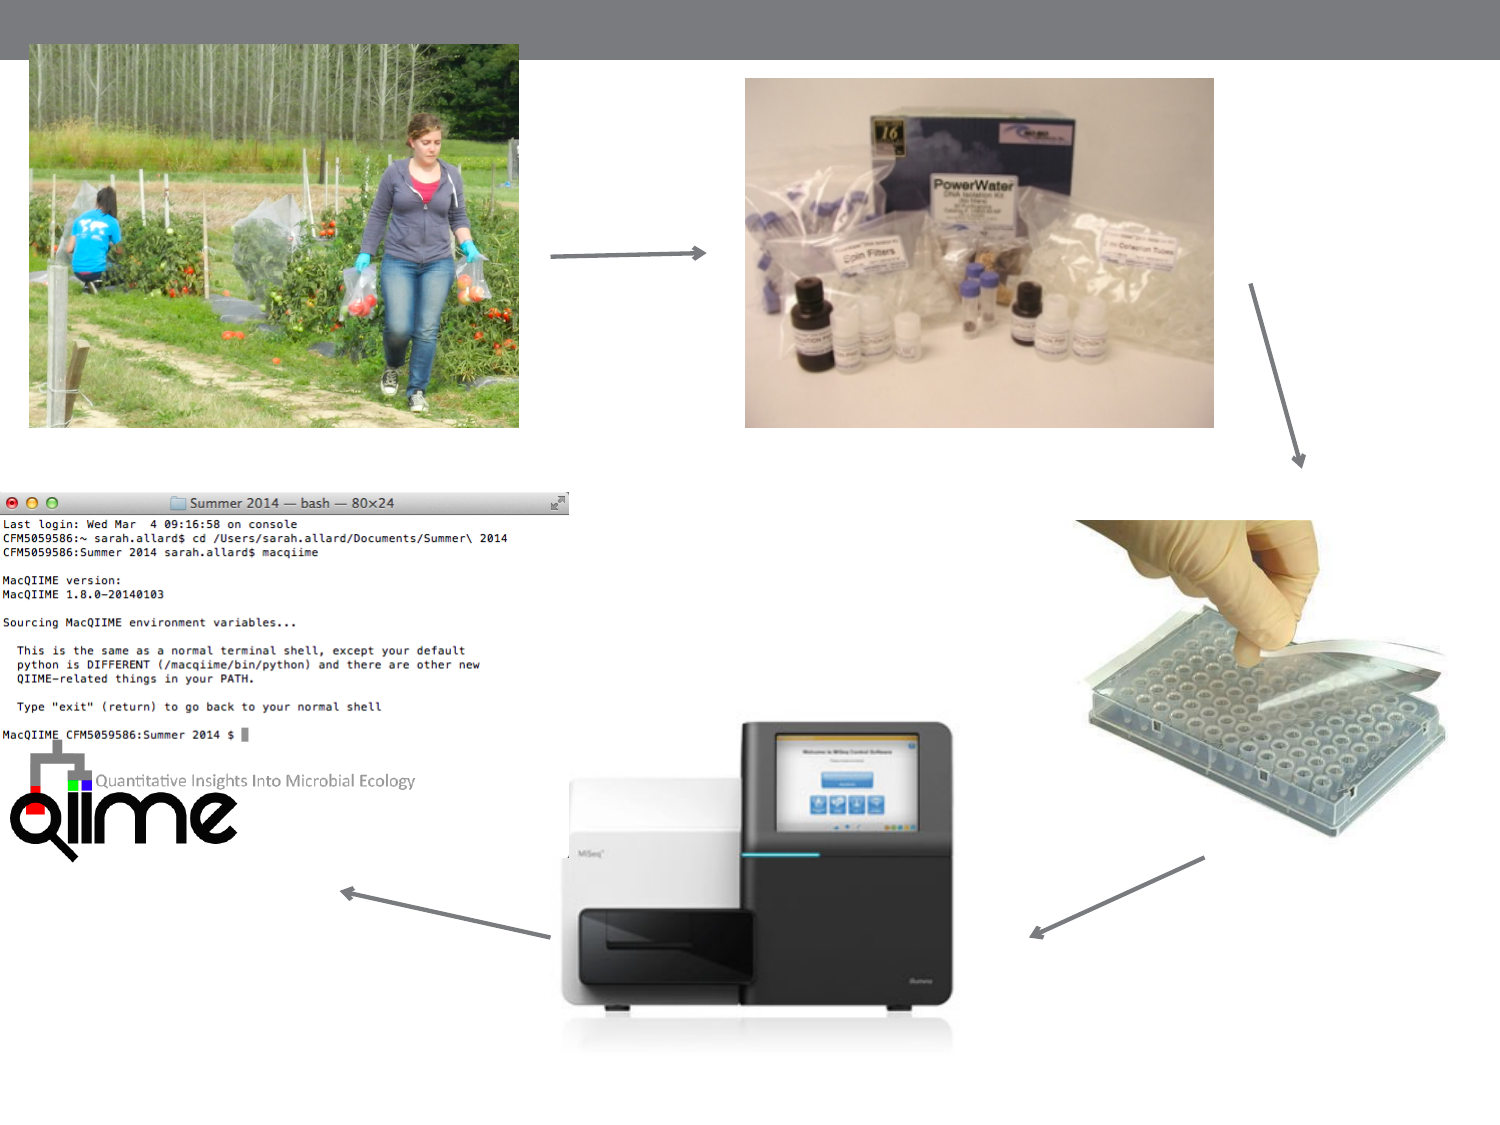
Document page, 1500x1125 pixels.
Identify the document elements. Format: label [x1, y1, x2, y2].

text_box [339, 890, 551, 938]
text_box [1250, 283, 1303, 469]
picture [29, 44, 519, 429]
picture [0, 491, 963, 1125]
picture [744, 77, 1214, 429]
picture [998, 520, 1500, 869]
text_box [550, 252, 707, 257]
text_box [1028, 857, 1205, 938]
